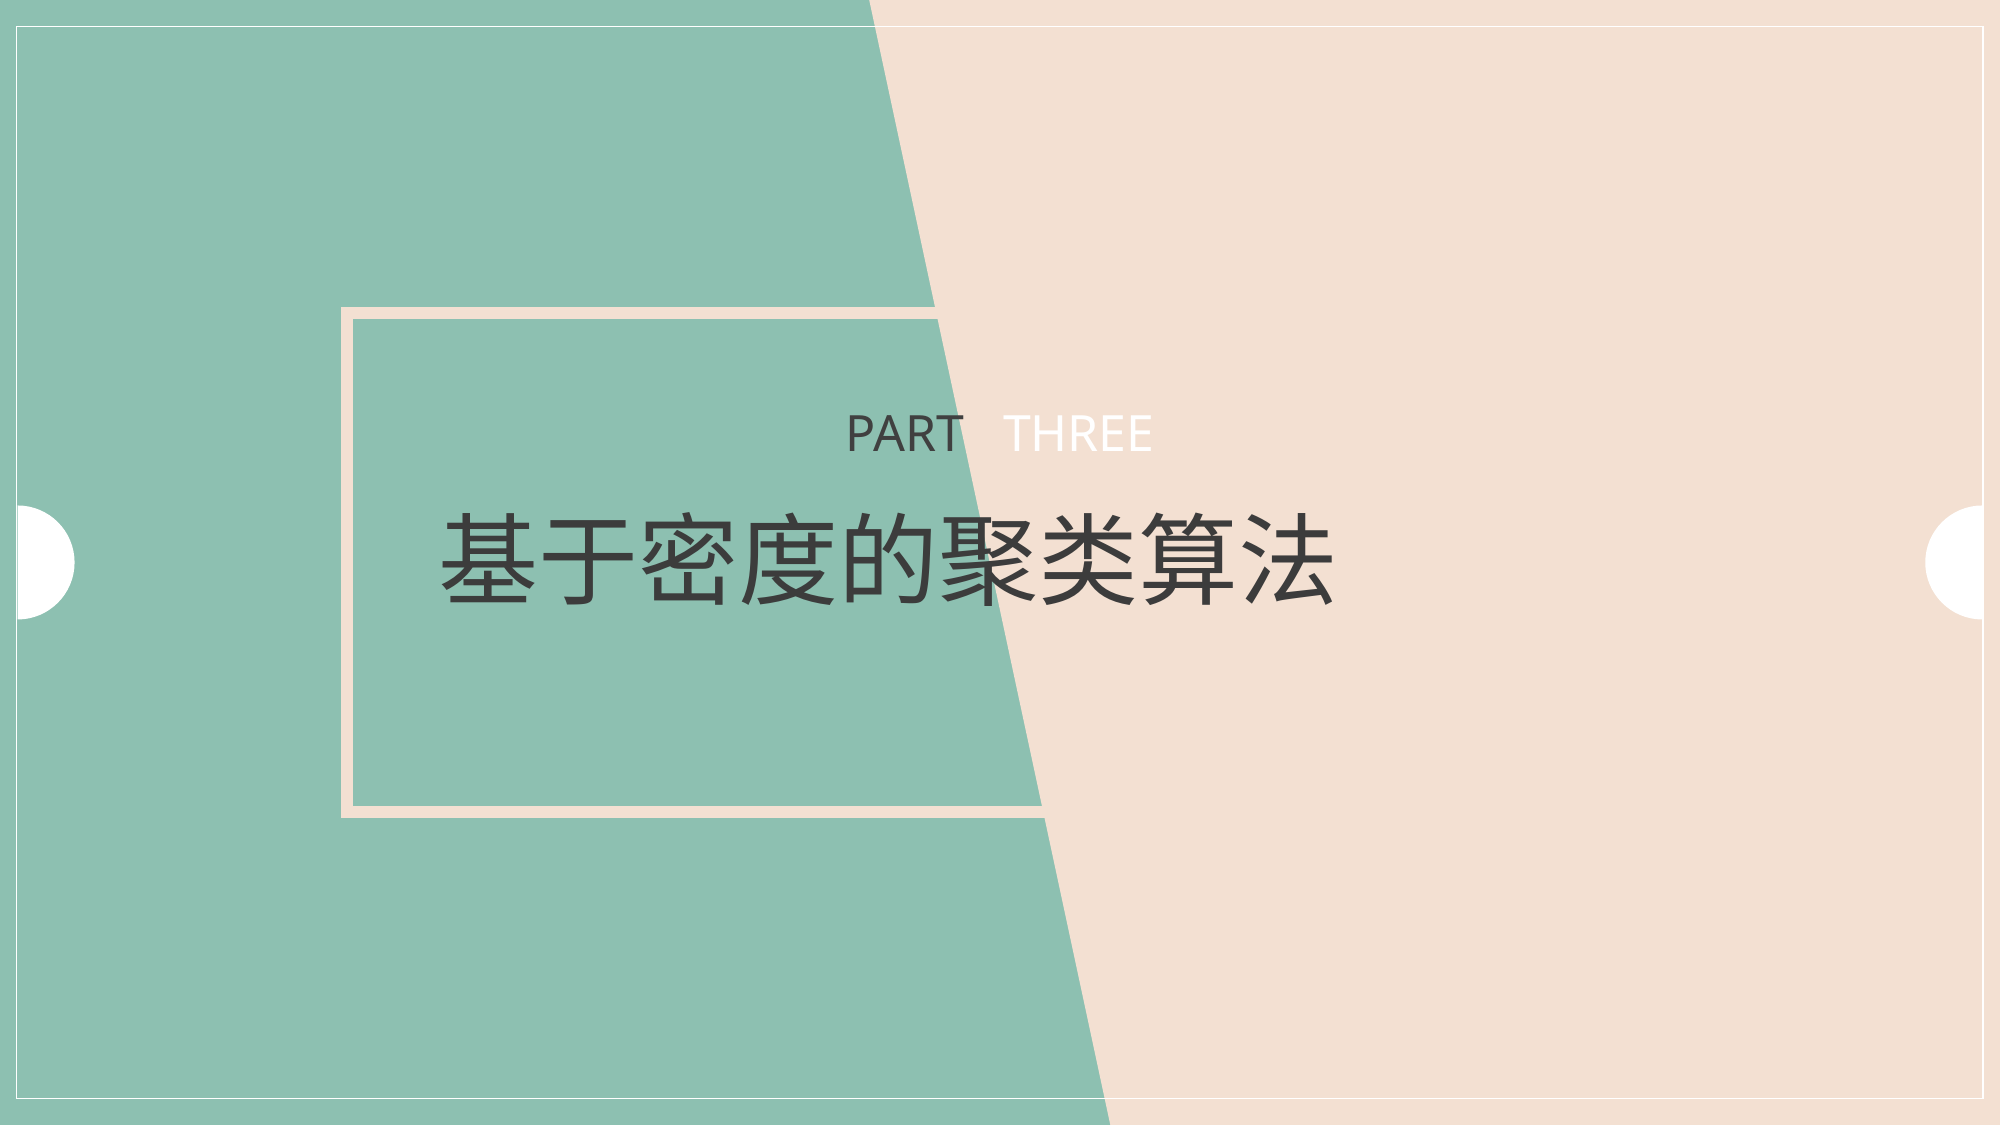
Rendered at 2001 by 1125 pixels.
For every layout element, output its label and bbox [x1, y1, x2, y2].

text_box [868, 0, 2000, 1125]
text_box [1924, 504, 1984, 621]
text_box [16, 504, 76, 621]
text_box [0, 0, 1109, 1125]
text_box [16, 25, 1984, 1100]
